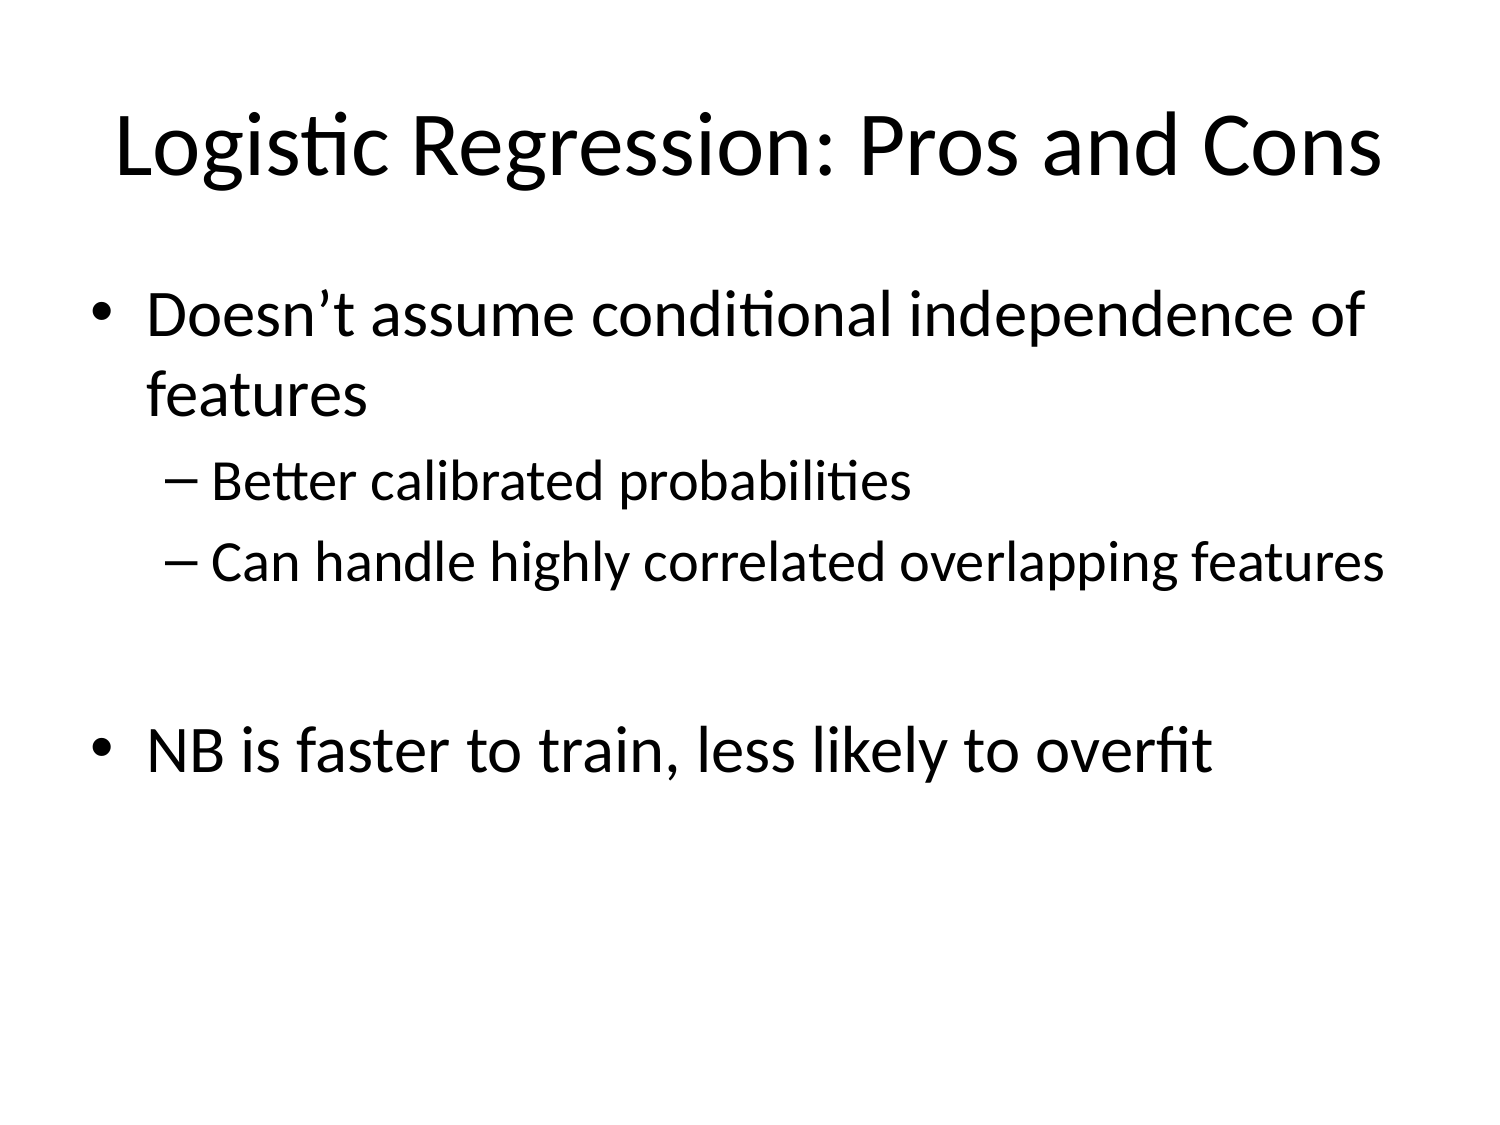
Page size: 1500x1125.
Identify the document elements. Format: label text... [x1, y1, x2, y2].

title Logistic Regression: Pros and Cons [75, 45, 1425, 233]
list Doesn’t assume conditional independence of features Better calibrated probabilities Can handle highly correlated overlapping features NB is faster to train, less likely to overfit [75, 262, 1425, 1005]
